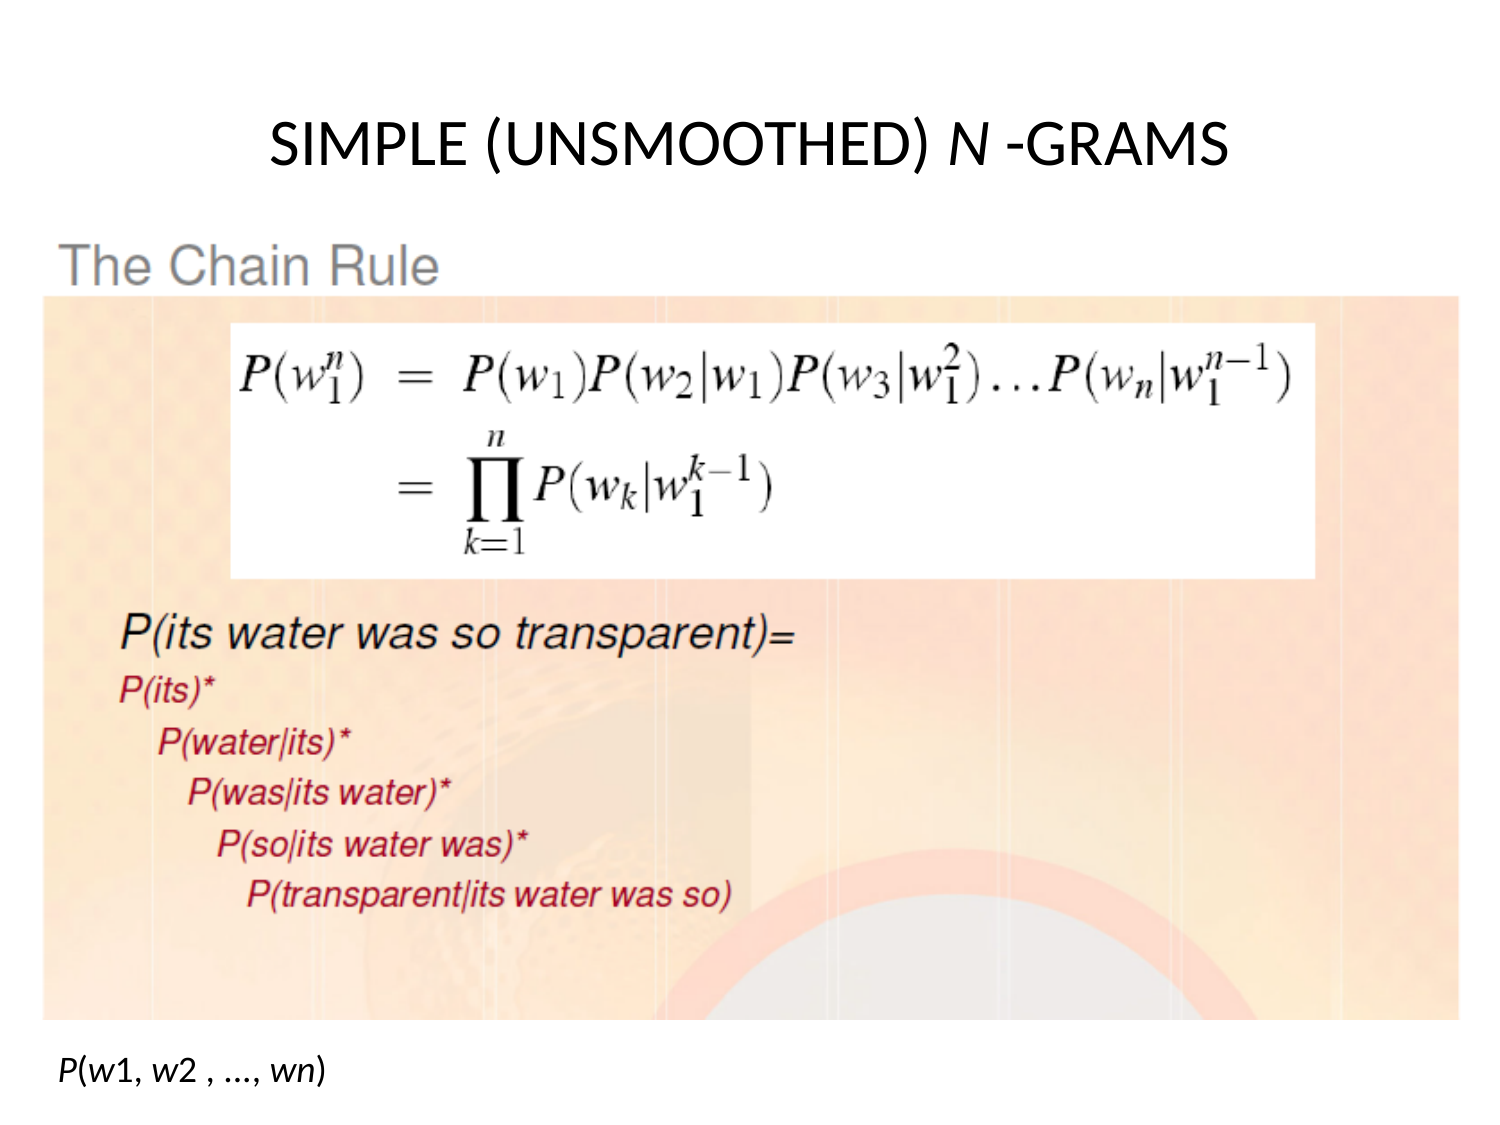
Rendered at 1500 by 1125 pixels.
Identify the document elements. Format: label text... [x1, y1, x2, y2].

title SIMPLE (UNSMOOTHED) N -GRAMS [75, 45, 1425, 230]
picture [33, 232, 1500, 1021]
text_box P(w1, w2 , ..., wn) [34, 1037, 1247, 1098]
